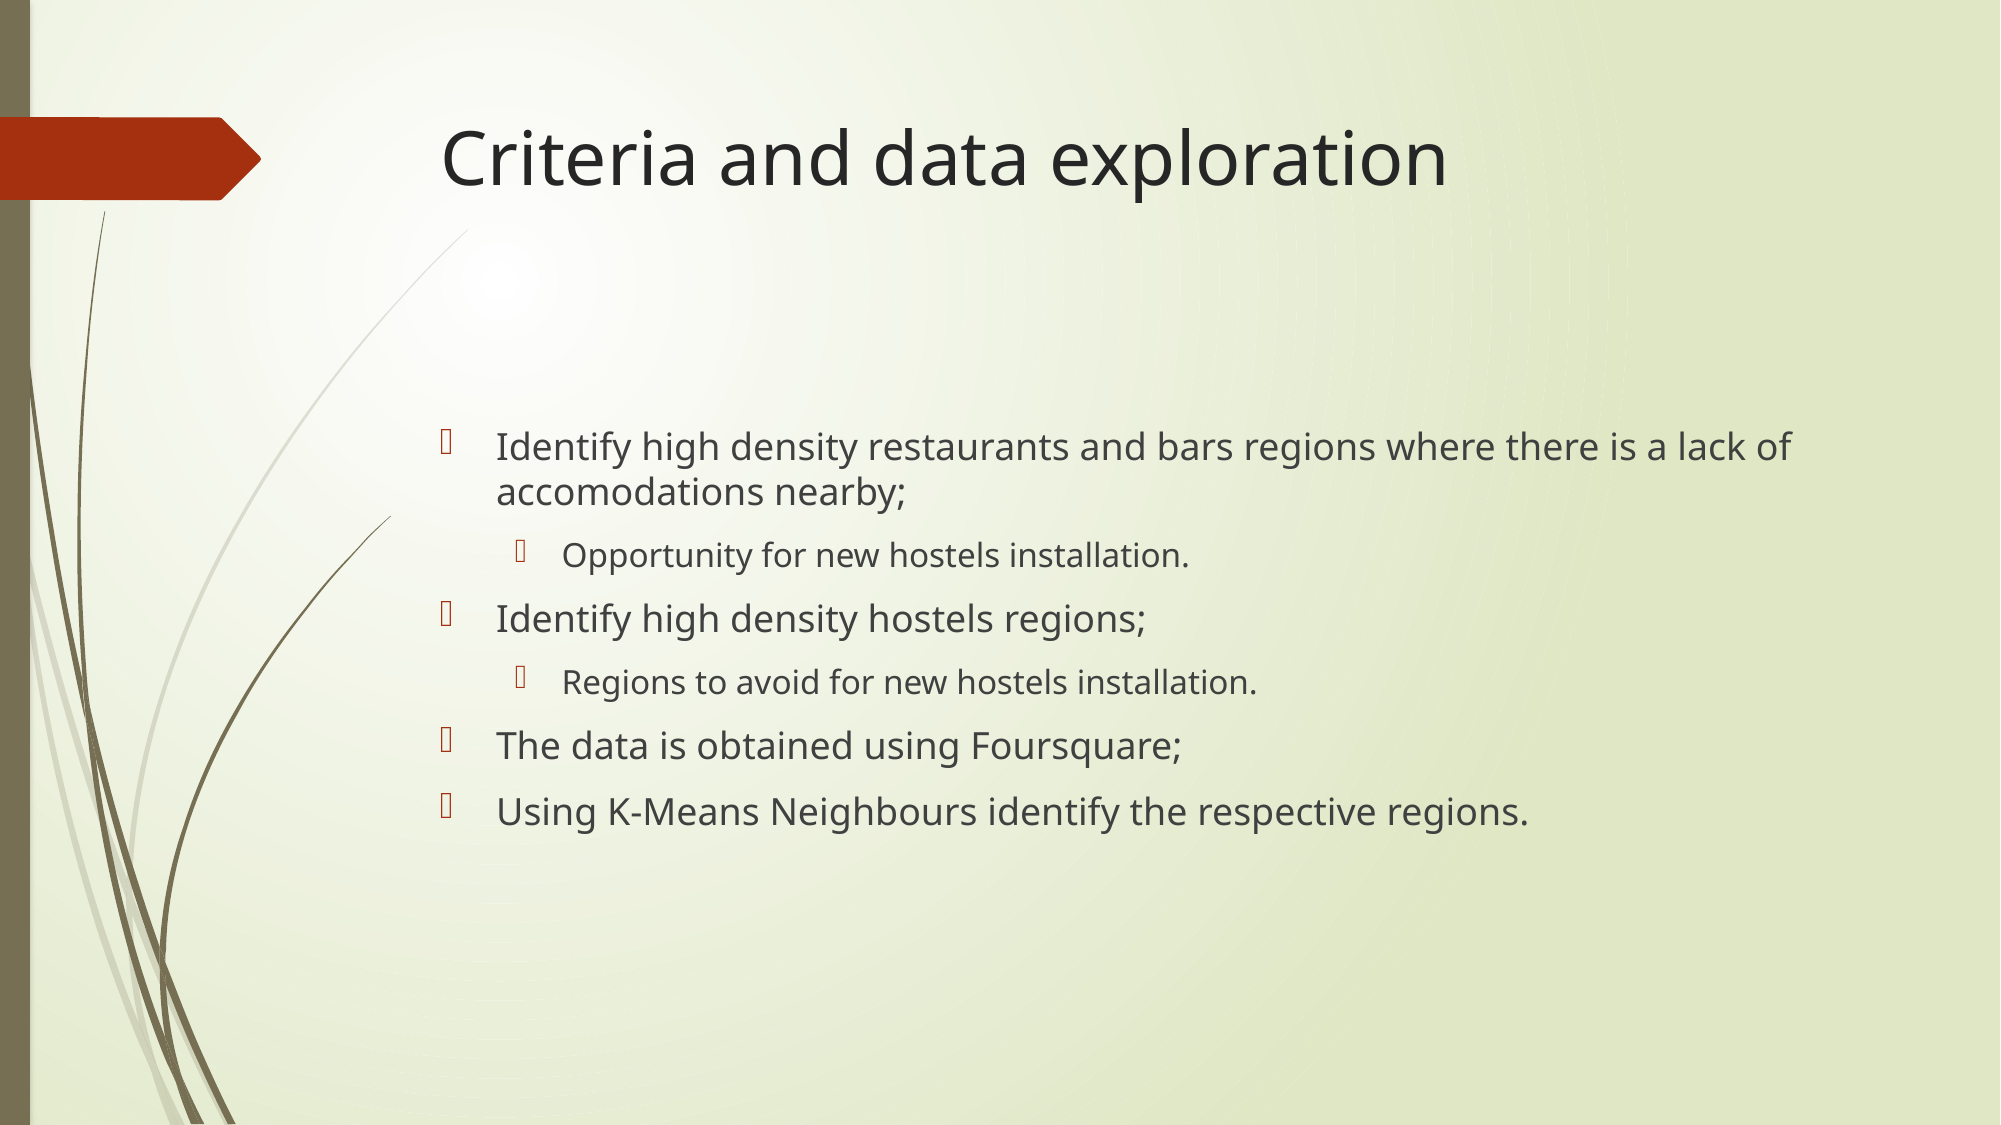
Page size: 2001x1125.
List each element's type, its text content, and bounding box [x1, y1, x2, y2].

title Criteria and data exploration [425, 102, 1888, 313]
list Identify high density restaurants and bars regions where there is a lack of accomodations nearby; Opportunity for new hostels installation. Identify high density hostels regions; Regions to avoid for new hostels installation. The data is obtained using Foursquare; Using K-Means Neighbours identify the respective regions. [424, 350, 1888, 970]
